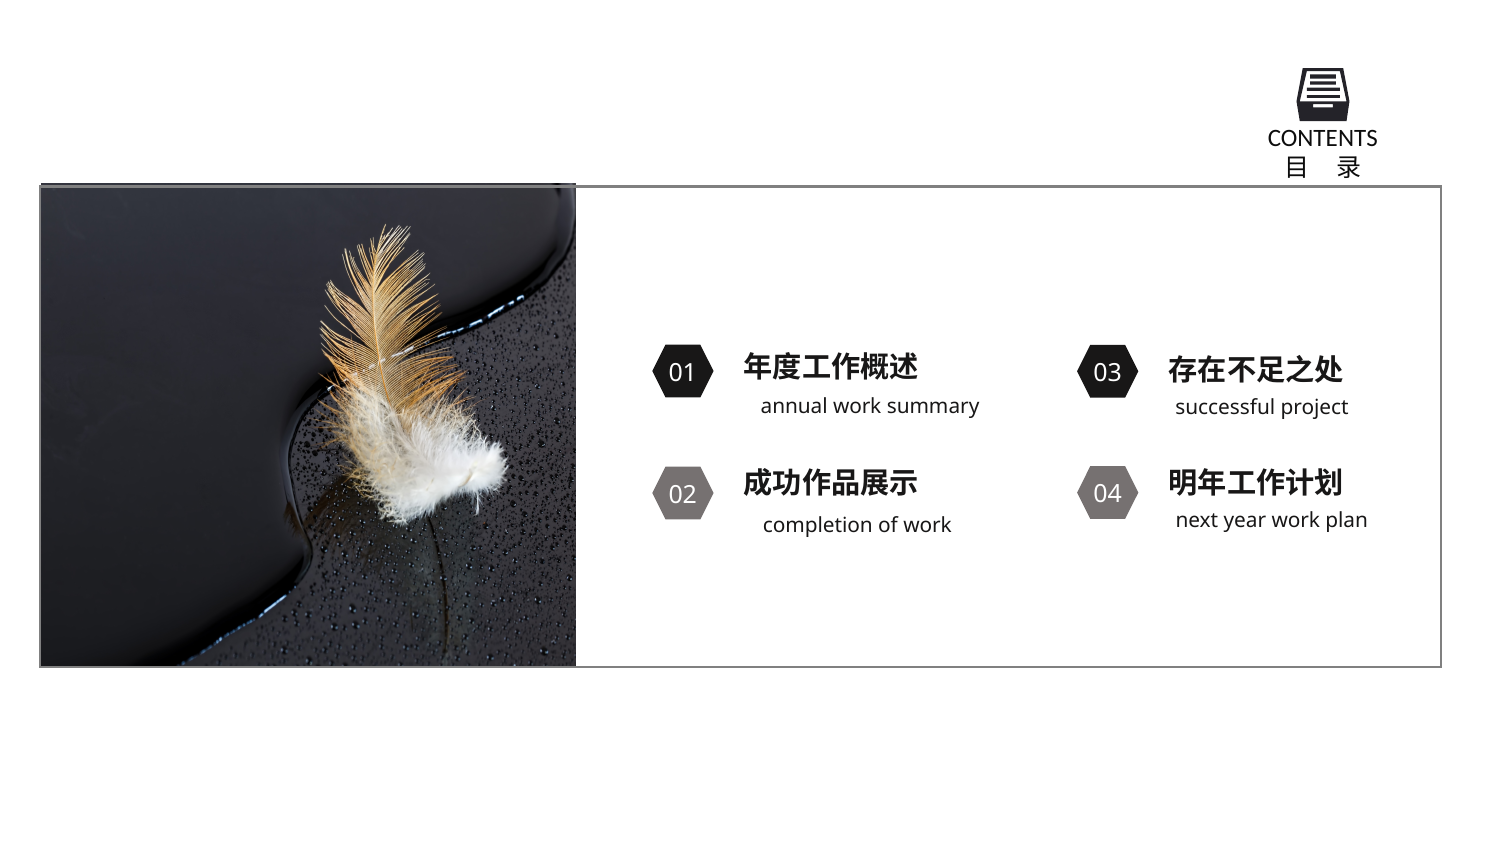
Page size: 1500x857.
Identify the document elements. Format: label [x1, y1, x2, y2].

text_box [1251, 68, 1395, 182]
text_box [39, 185, 1442, 668]
picture [41, 183, 576, 667]
